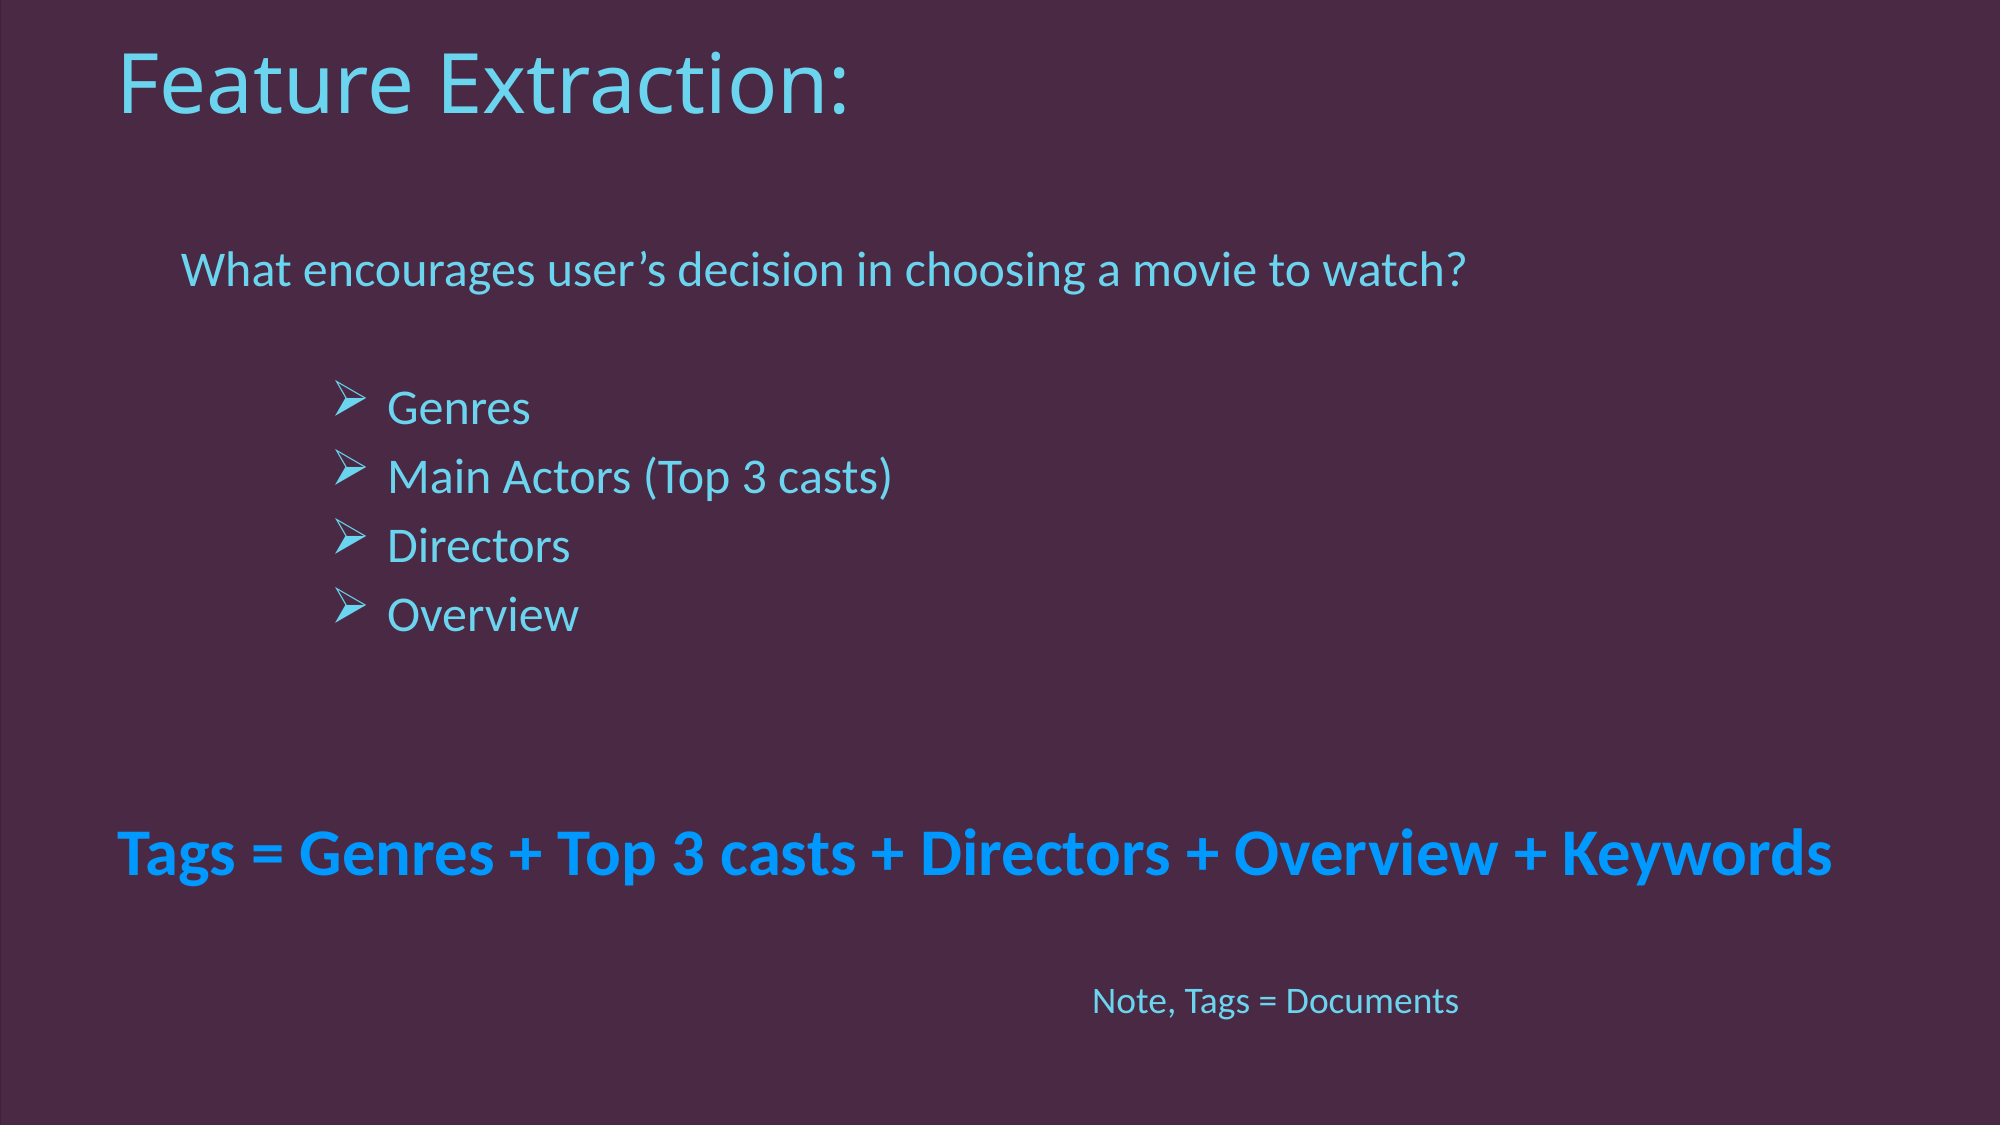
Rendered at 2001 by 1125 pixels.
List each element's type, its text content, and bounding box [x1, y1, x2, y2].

text_box What encourages user’s decision in choosing a movie to watch? Genres Main Actors (Top 3 casts) Directors Overview [166, 220, 1808, 718]
text_box Tags = Genres + Top 3 casts + Directors + Overview + Keywords Note, Tags = Documents [84, 719, 1867, 1028]
text_box Feature Extraction: [101, 22, 1020, 138]
